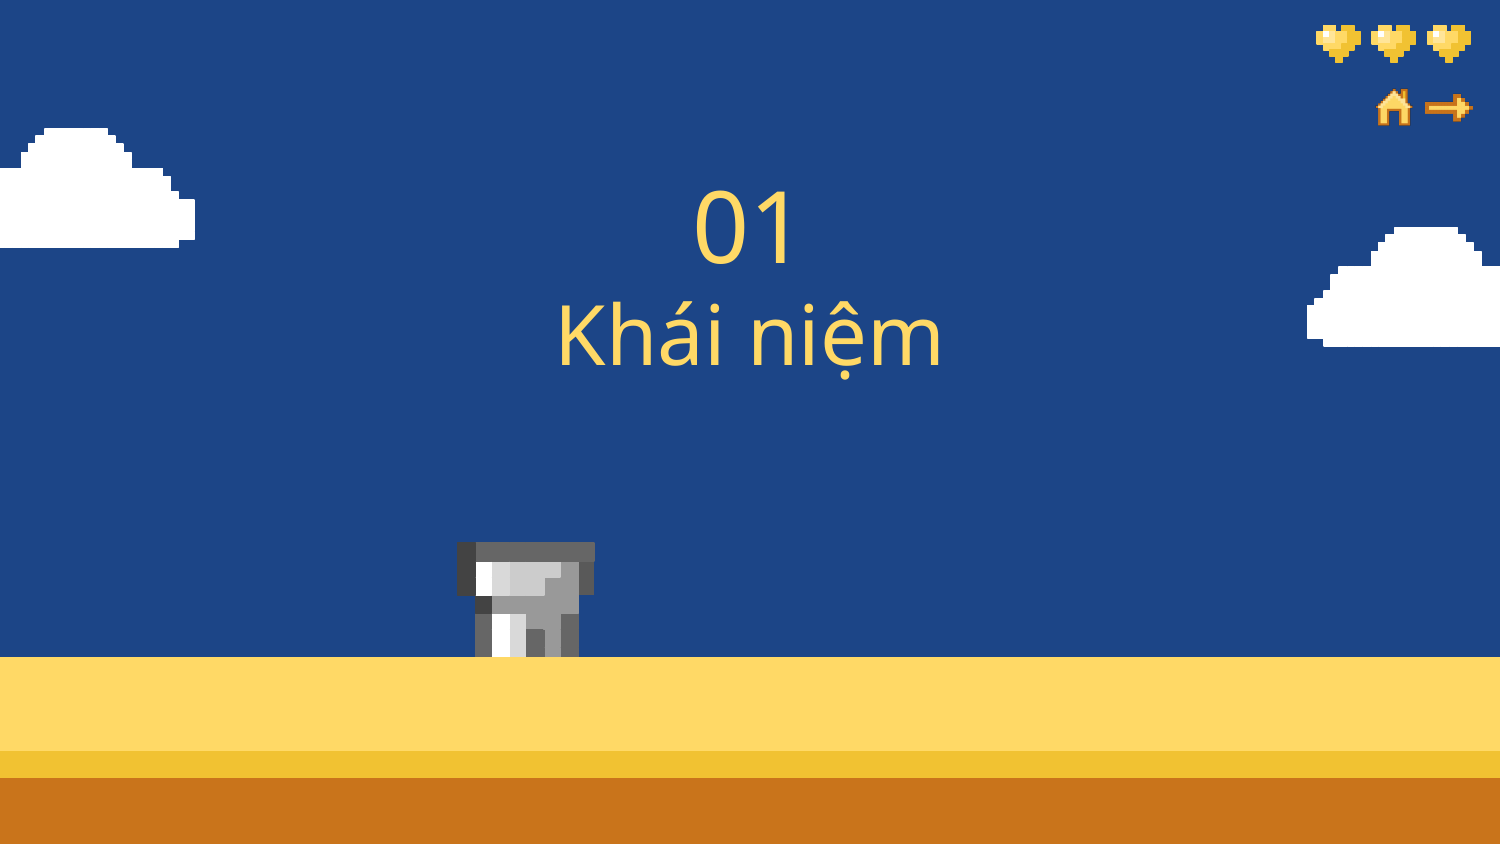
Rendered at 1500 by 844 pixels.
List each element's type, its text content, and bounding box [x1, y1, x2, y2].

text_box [1427, 25, 1471, 63]
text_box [1316, 25, 1361, 63]
picture [1425, 92, 1473, 122]
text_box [1371, 25, 1416, 63]
title 01 [51, 181, 1449, 299]
picture [1374, 88, 1413, 127]
title Khái niệm [218, 262, 1282, 401]
